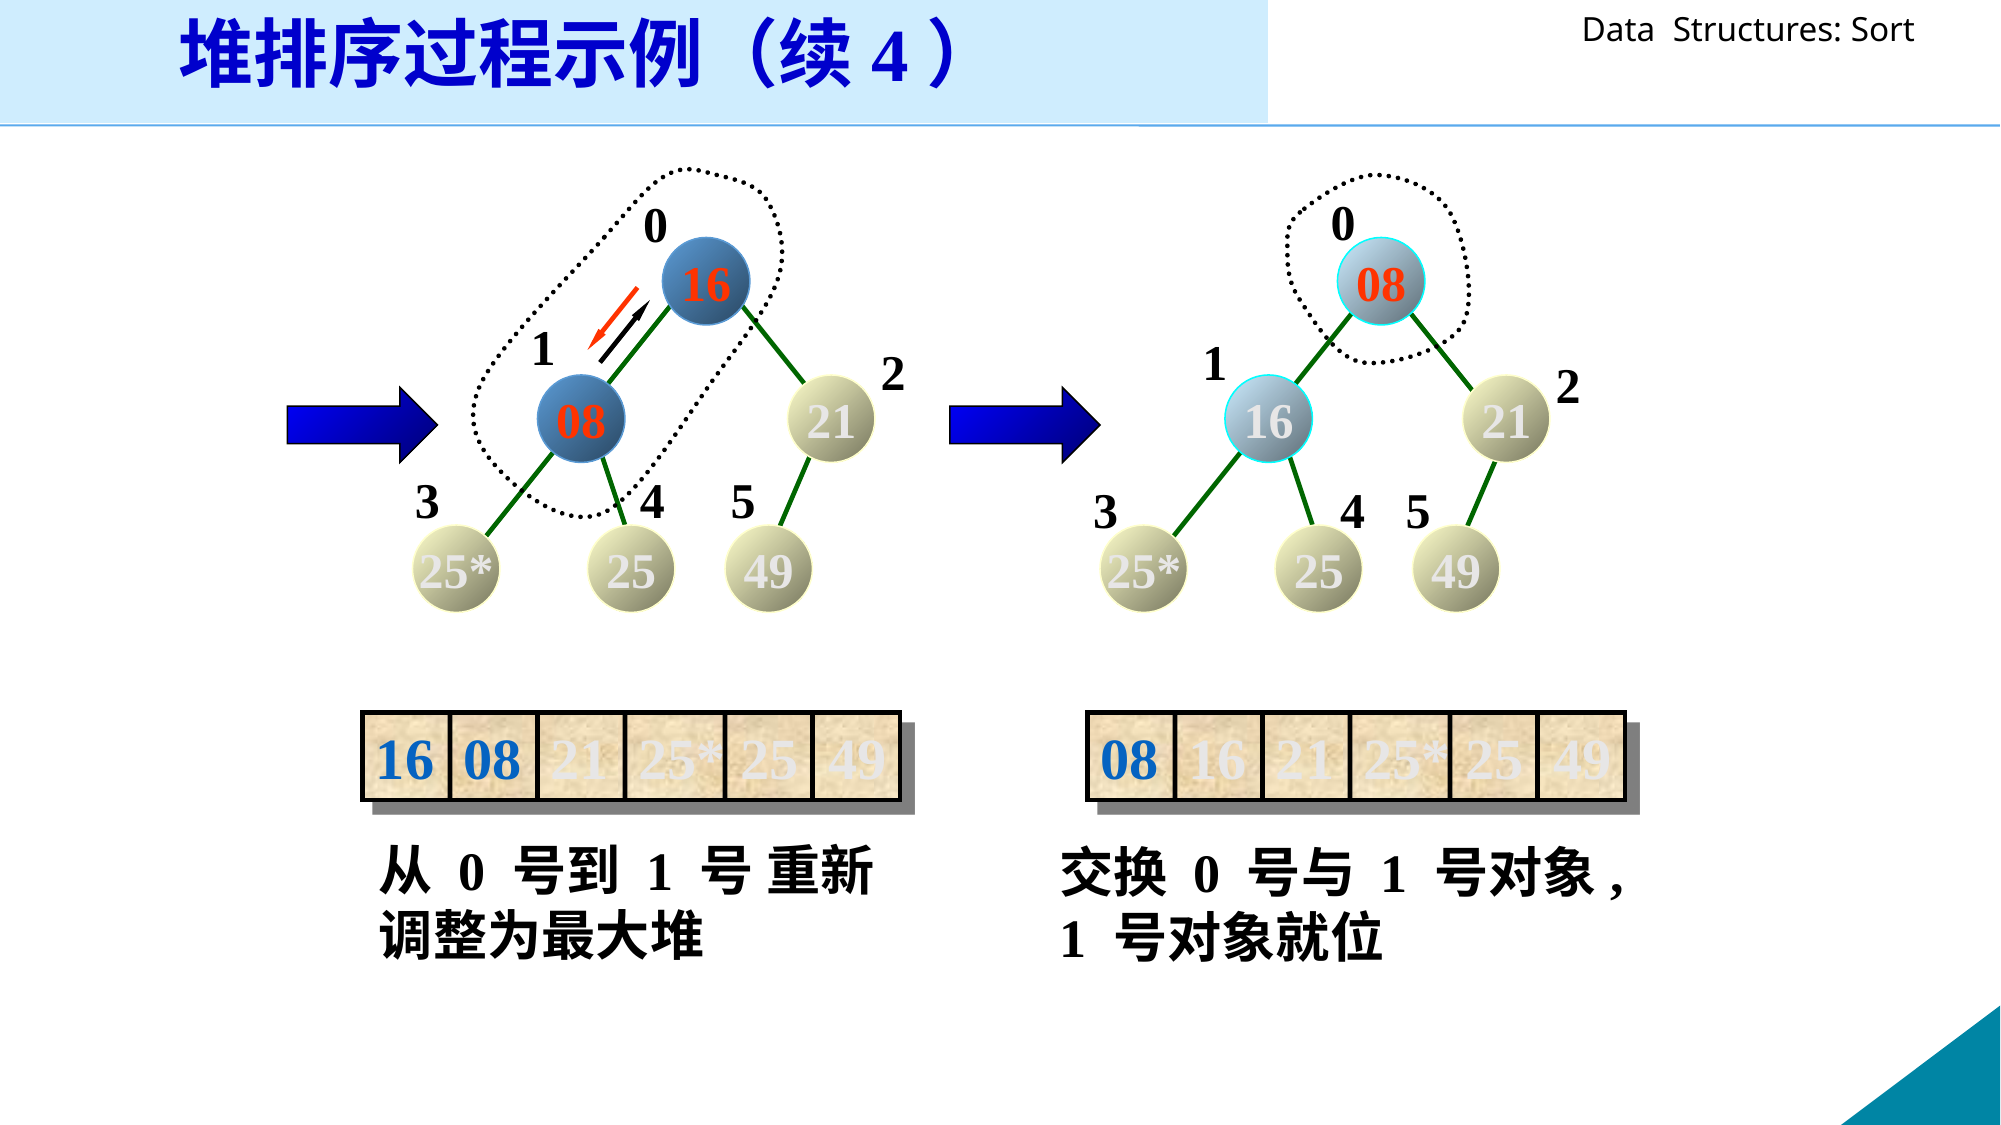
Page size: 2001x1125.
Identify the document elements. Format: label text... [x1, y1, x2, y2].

text_box [949, 387, 1100, 463]
text_box 21 [787, 374, 875, 463]
text_box 1 [515, 308, 537, 334]
text_box [1287, 174, 1469, 364]
text_box 25* [1099, 524, 1188, 613]
text_box 16 08 21 25* 25 49 [362, 712, 450, 800]
text_box 2 [865, 333, 921, 408]
text_box 4 [1325, 470, 1380, 546]
text_box 16 08 21 25* 25 49 [813, 712, 900, 800]
text_box 堆排序过程示例（续4） [163, 0, 1062, 105]
text_box [473, 169, 783, 517]
text_box 25* [412, 524, 500, 613]
text_box 5 [715, 460, 771, 536]
text_box 3 [1078, 470, 1134, 546]
text_box 1 [1187, 323, 1243, 398]
text_box 21 [1462, 374, 1550, 463]
text_box [287, 387, 438, 463]
text_box 49 [724, 525, 813, 613]
text_box 4 [625, 460, 680, 536]
text_box 16 08 21 25* 25 49 [451, 712, 537, 800]
text_box 5 [1390, 470, 1446, 546]
text_box 16 08 21 25* 25 49 [538, 712, 812, 800]
text_box 49 [1412, 524, 1500, 613]
text_box 0 [628, 185, 651, 208]
text_box 0 [1315, 183, 1342, 200]
text_box 3 [400, 460, 455, 536]
text_box 从 0 号到 1 号 重新 调整为最大堆 [364, 829, 890, 974]
text_box 25 [587, 525, 675, 613]
text_box 2 [1540, 345, 1596, 421]
text_box 08 16 21 25* 25 49 [1263, 712, 1350, 800]
text_box 25 [1274, 524, 1363, 613]
text_box 08 16 21 25* 25 49 [1087, 712, 1262, 800]
text_box 交换 0 号与 1 号对象, 1 号对象就位 [1044, 831, 1639, 977]
text_box 16 [1224, 374, 1313, 463]
text_box 08 16 21 25* 25 49 [1538, 712, 1625, 800]
text_box 08 16 21 25* 25 49 [1351, 712, 1537, 800]
